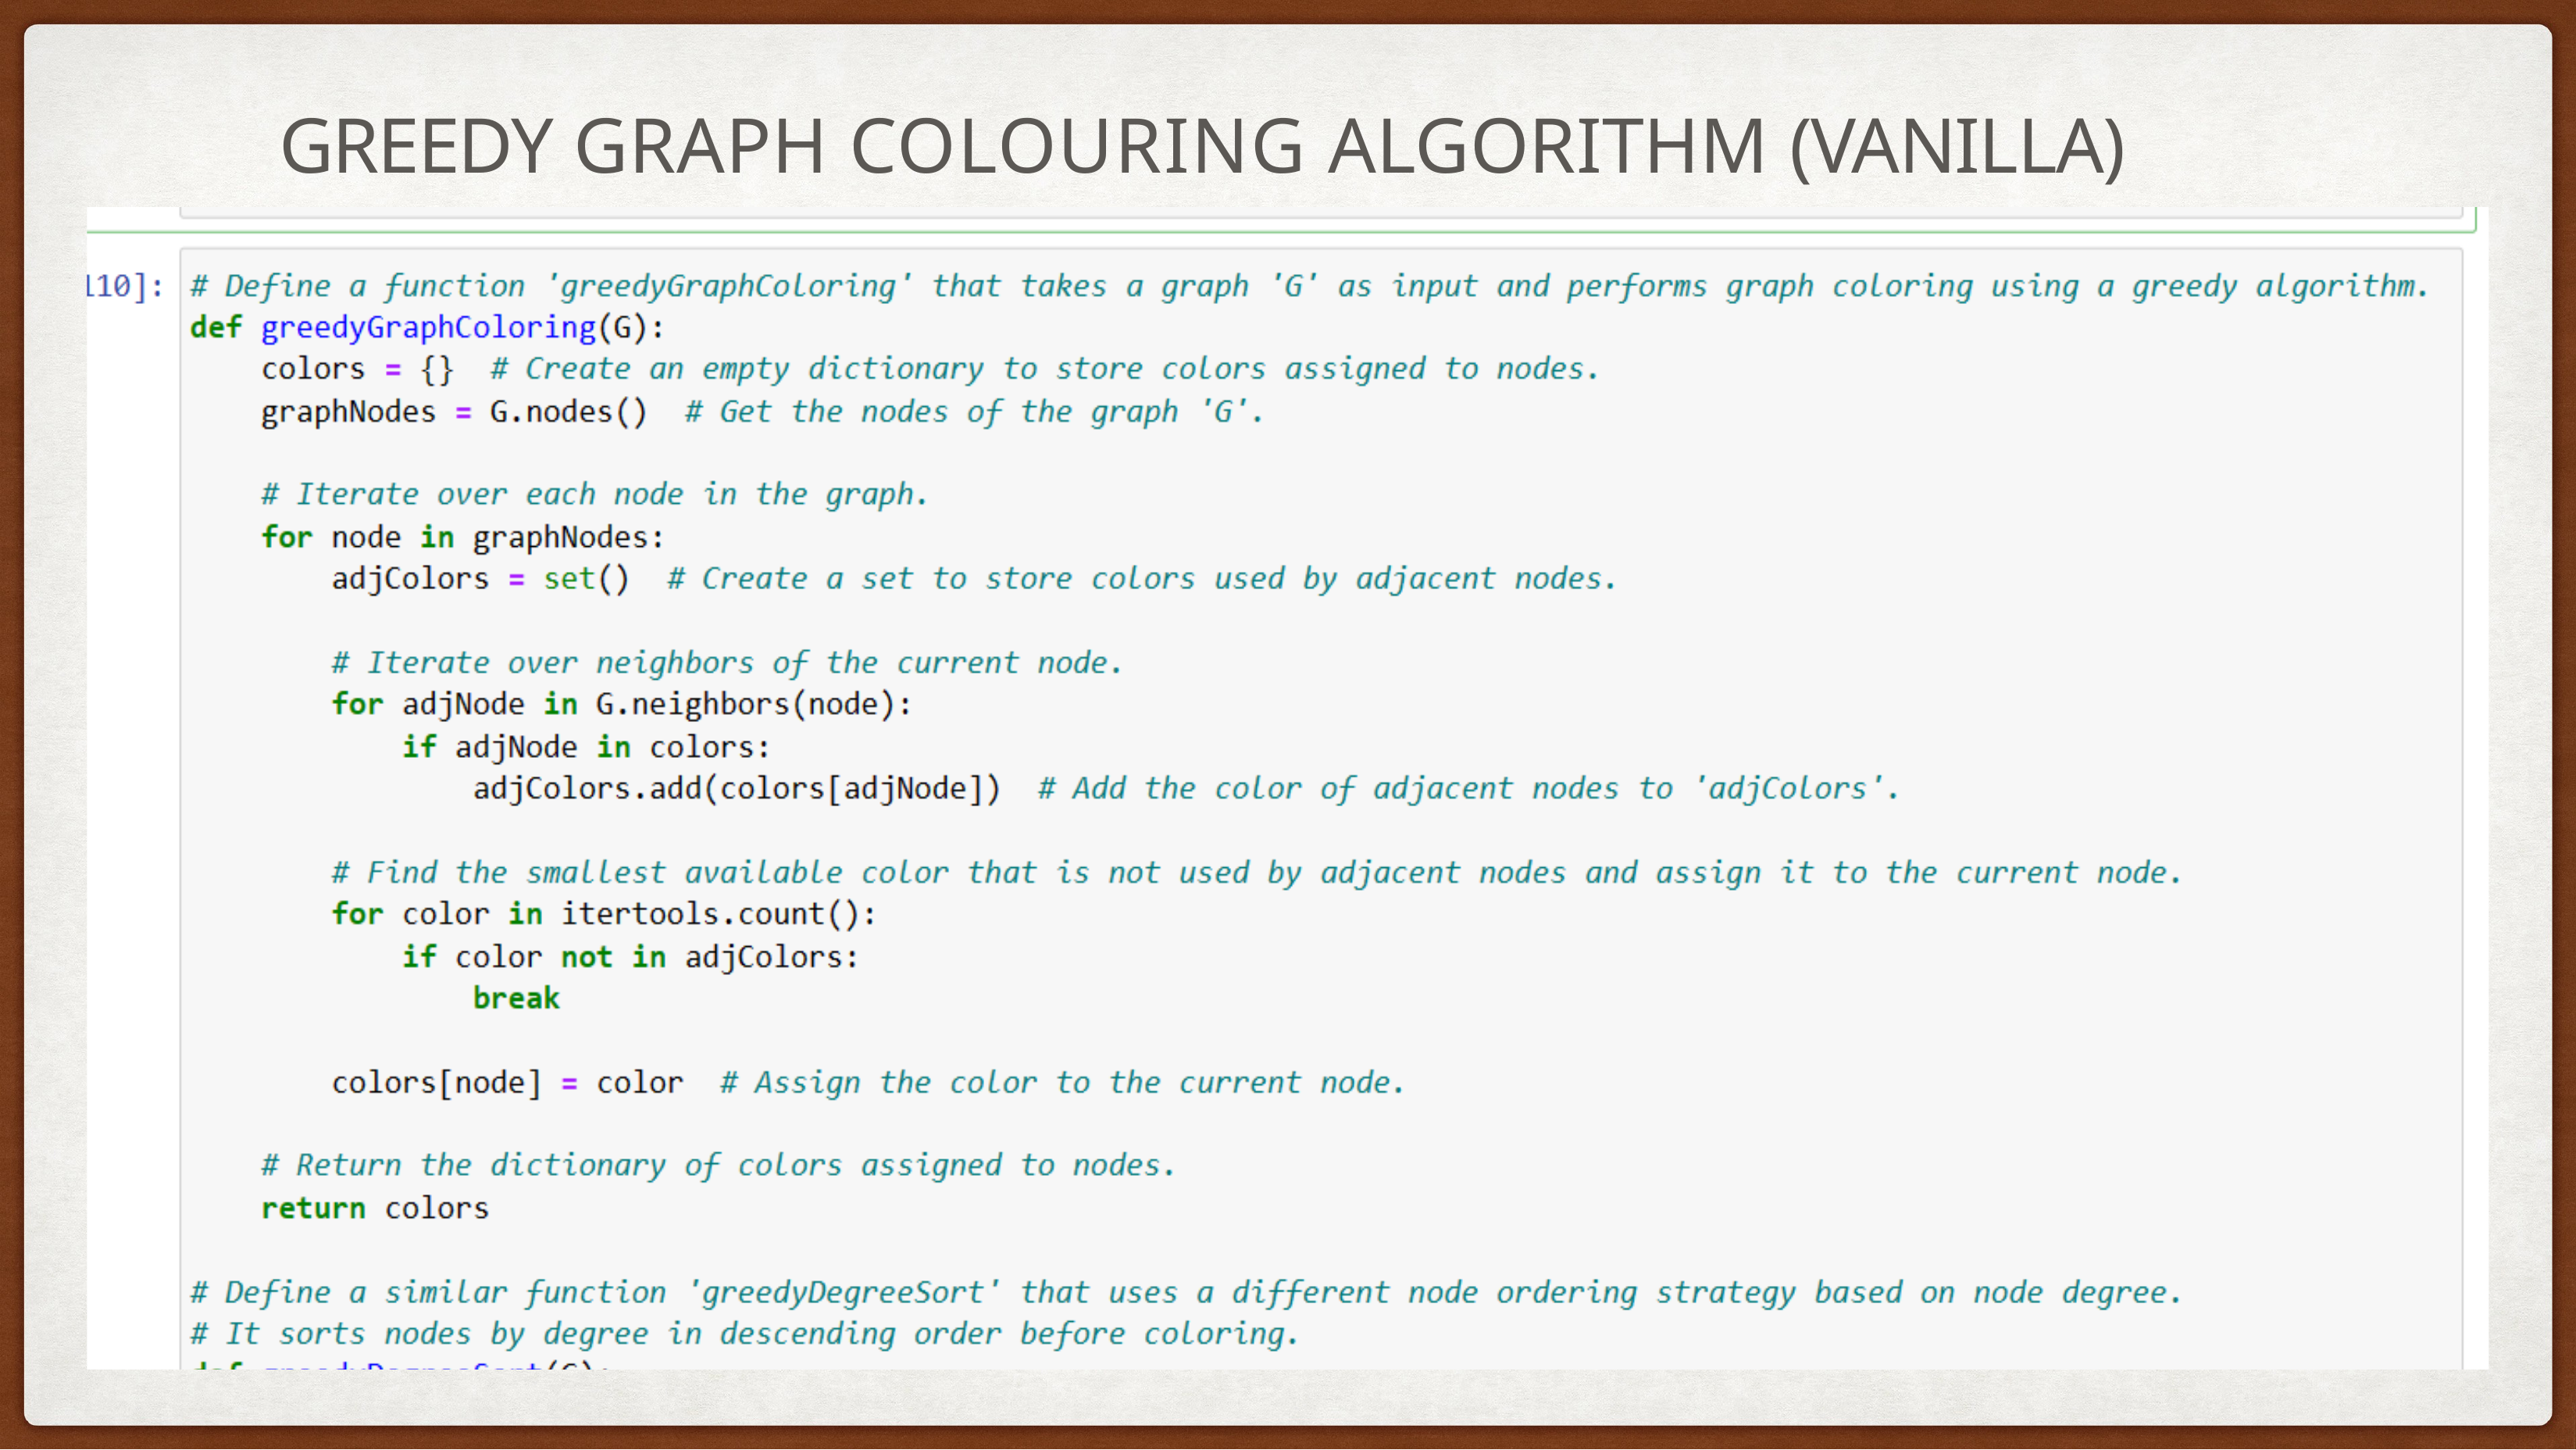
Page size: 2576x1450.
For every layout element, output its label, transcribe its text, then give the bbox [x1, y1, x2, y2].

picture [0, 0, 2576, 1449]
title GREEDY GRAPH COLOURING ALGORITHM (VANILLA) [277, 95, 2299, 204]
